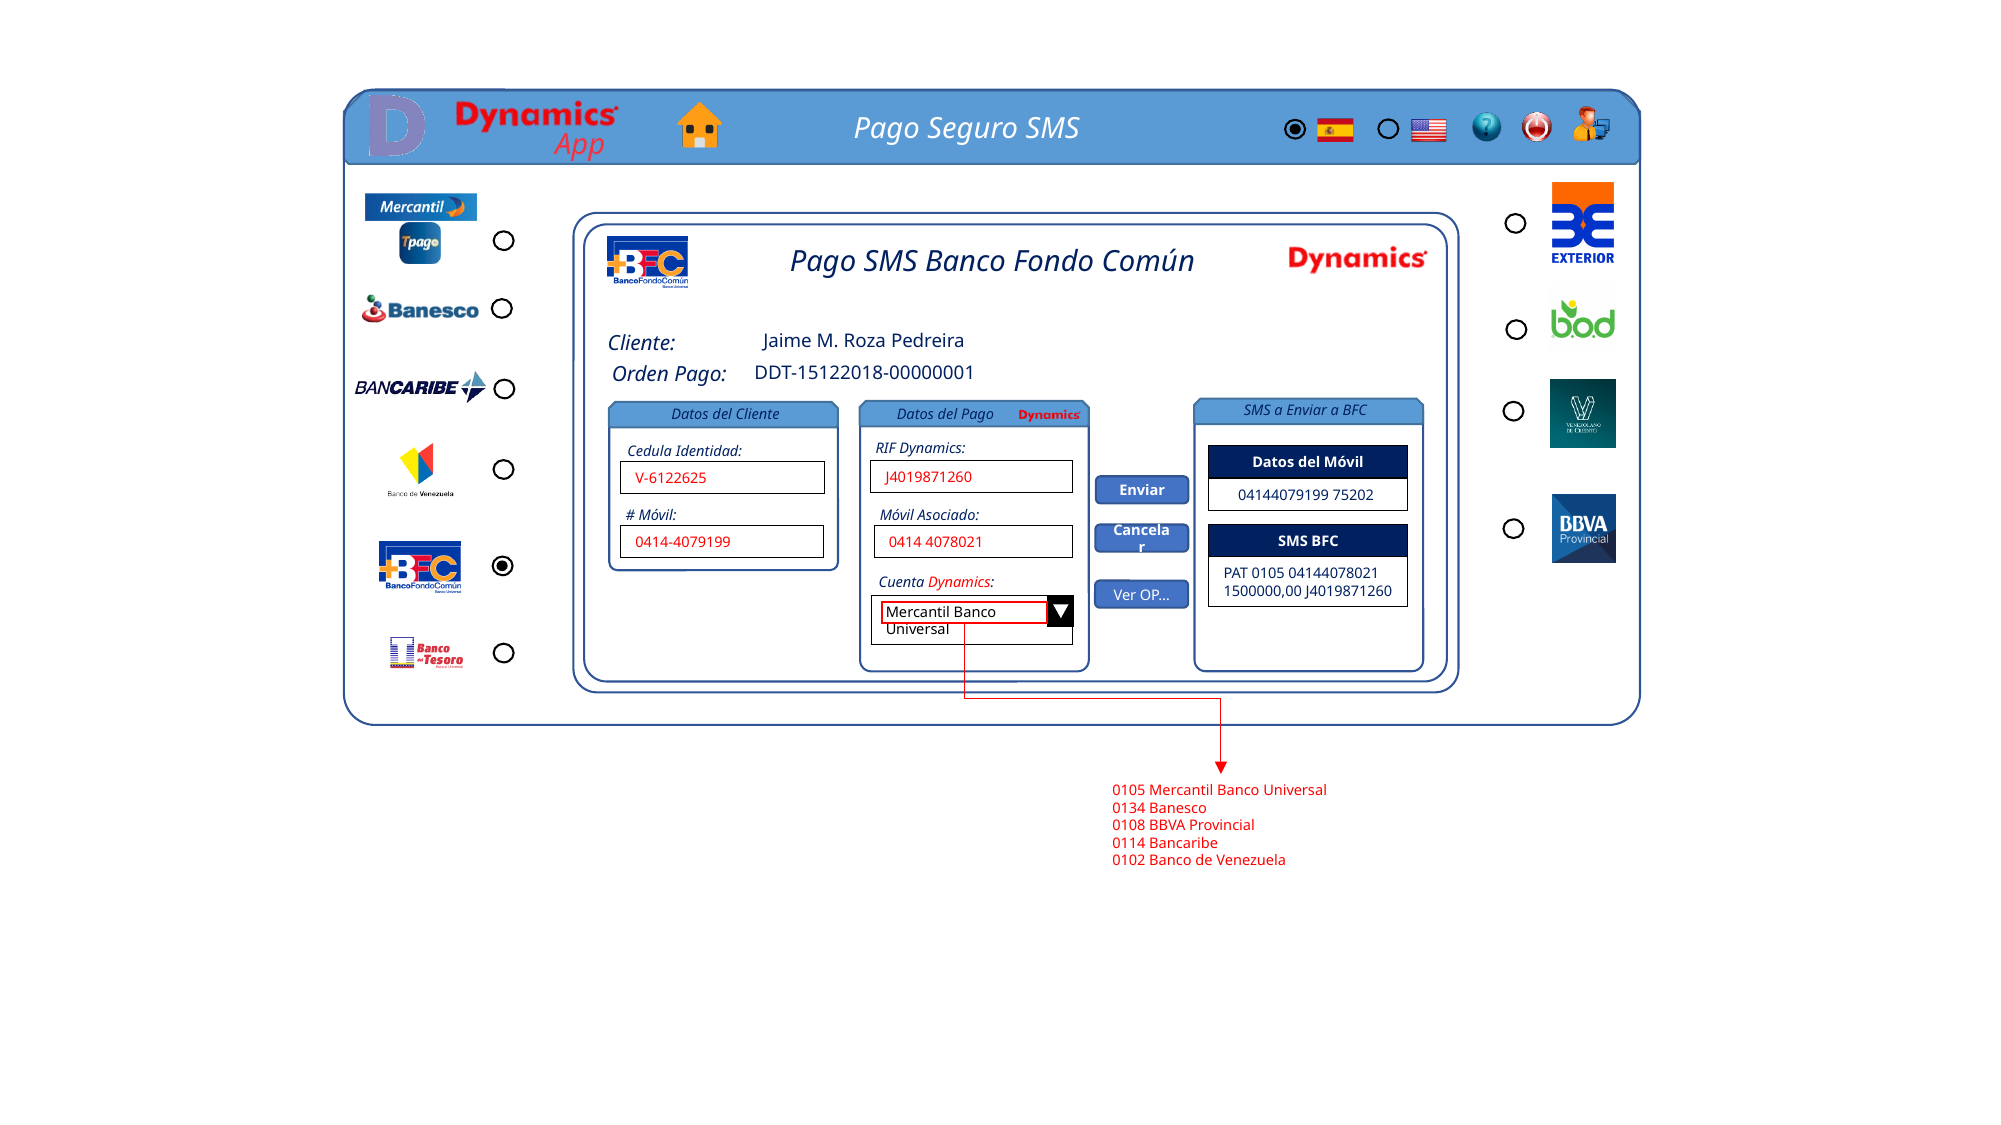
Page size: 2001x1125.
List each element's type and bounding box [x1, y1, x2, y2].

text_box [338, 81, 1640, 878]
picture [607, 236, 688, 292]
